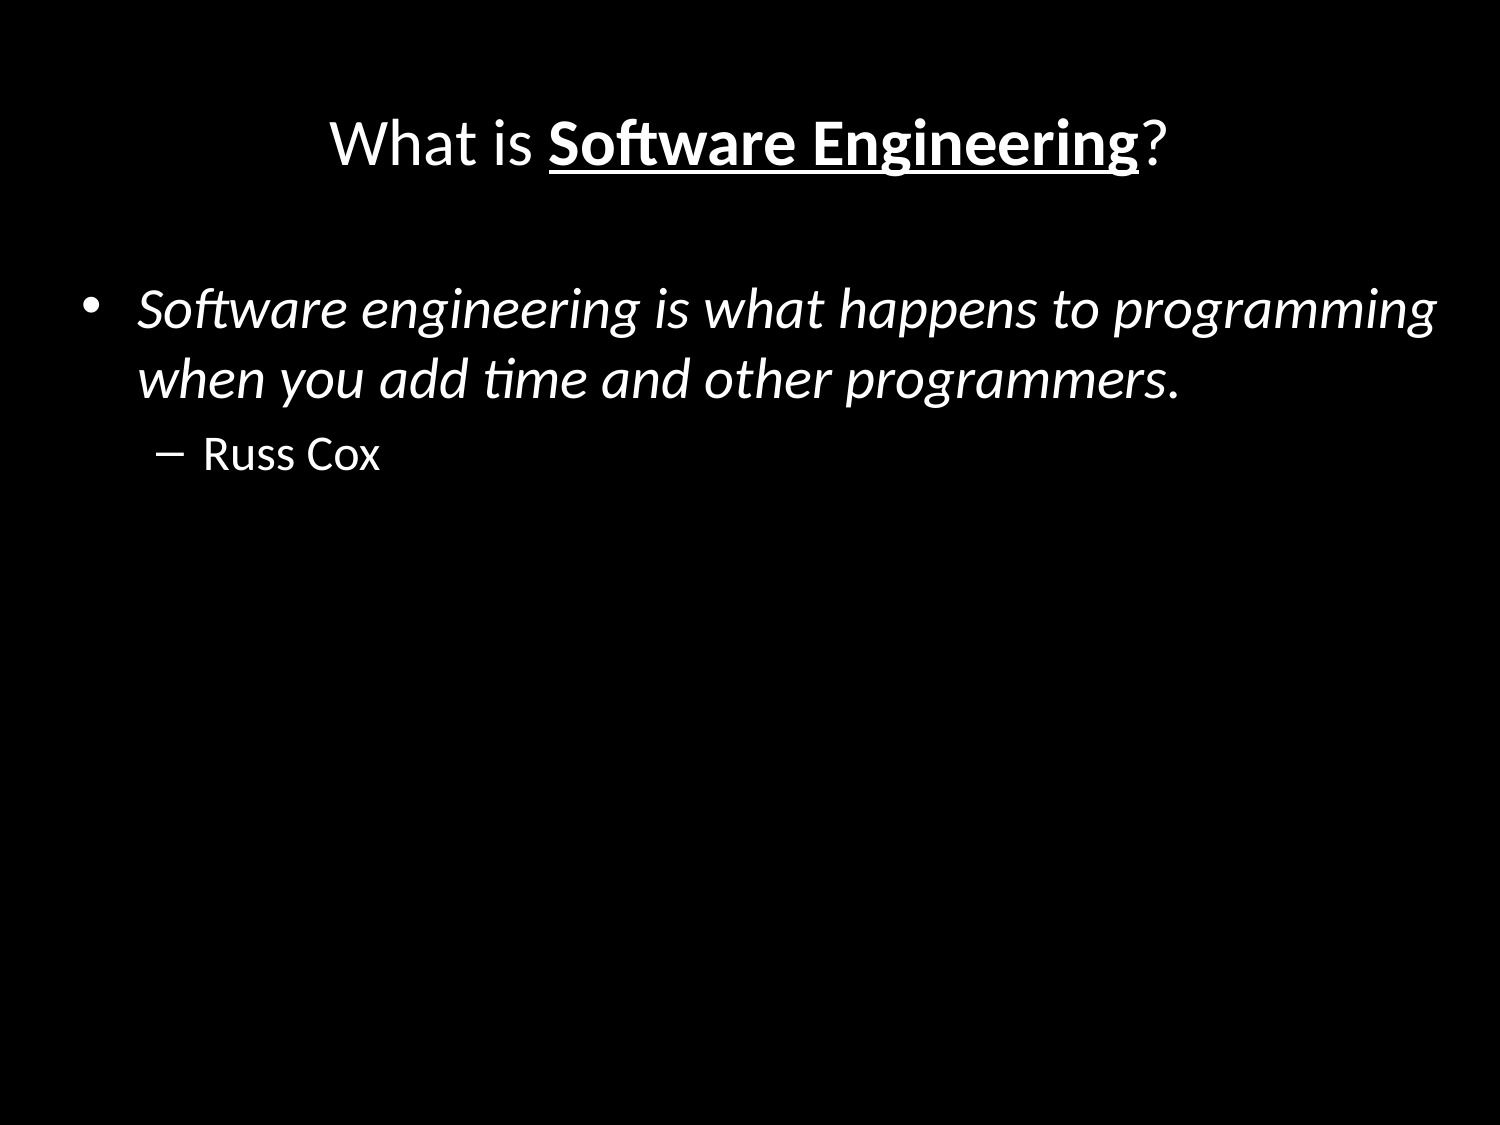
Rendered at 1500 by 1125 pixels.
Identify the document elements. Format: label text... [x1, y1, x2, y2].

list Software engineering is what happens to programming when you add time and other programmers. Russ Cox [66, 262, 1463, 1005]
title What is Software Engineering? [75, 45, 1425, 233]
